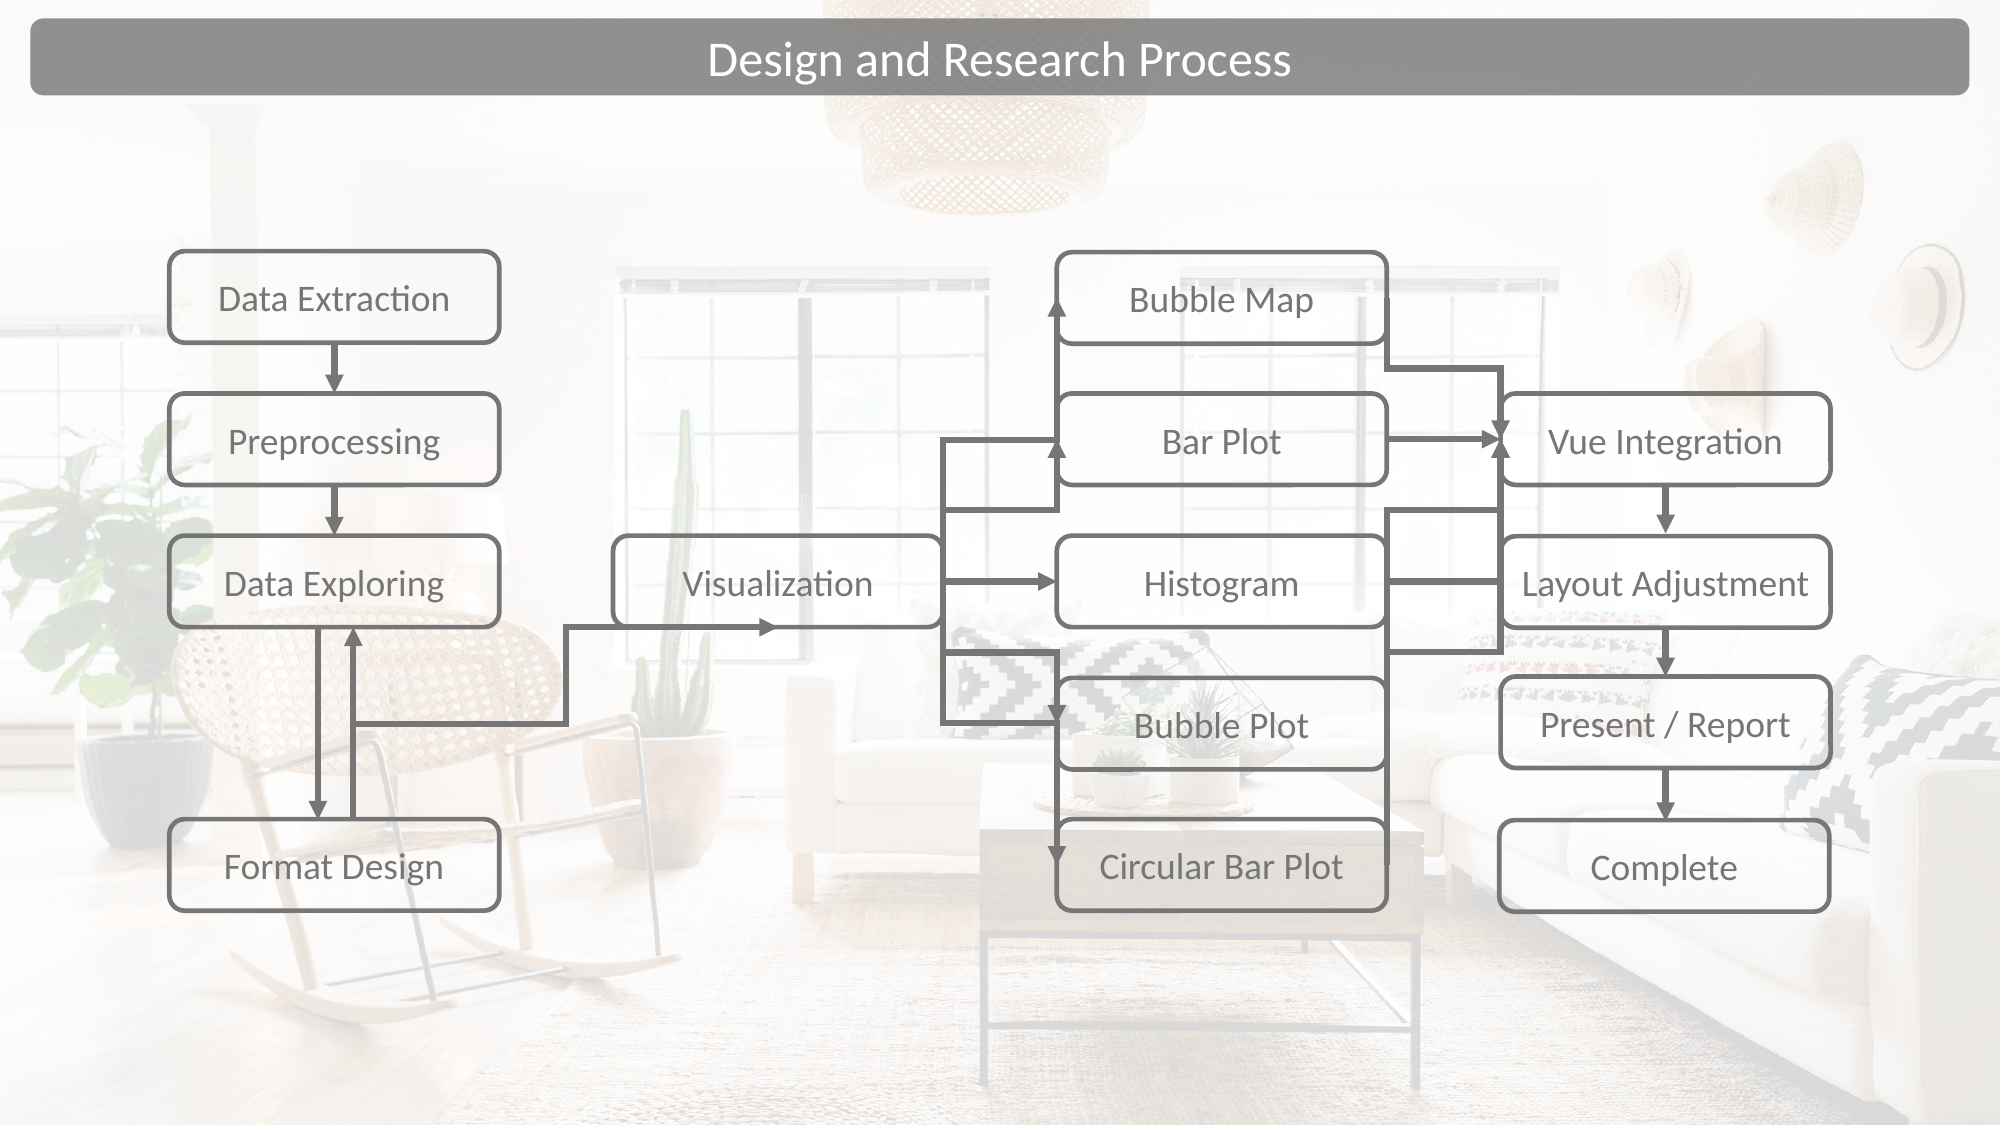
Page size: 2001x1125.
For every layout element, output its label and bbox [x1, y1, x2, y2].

picture [0, 0, 2000, 1125]
text_box [169, 251, 1831, 912]
